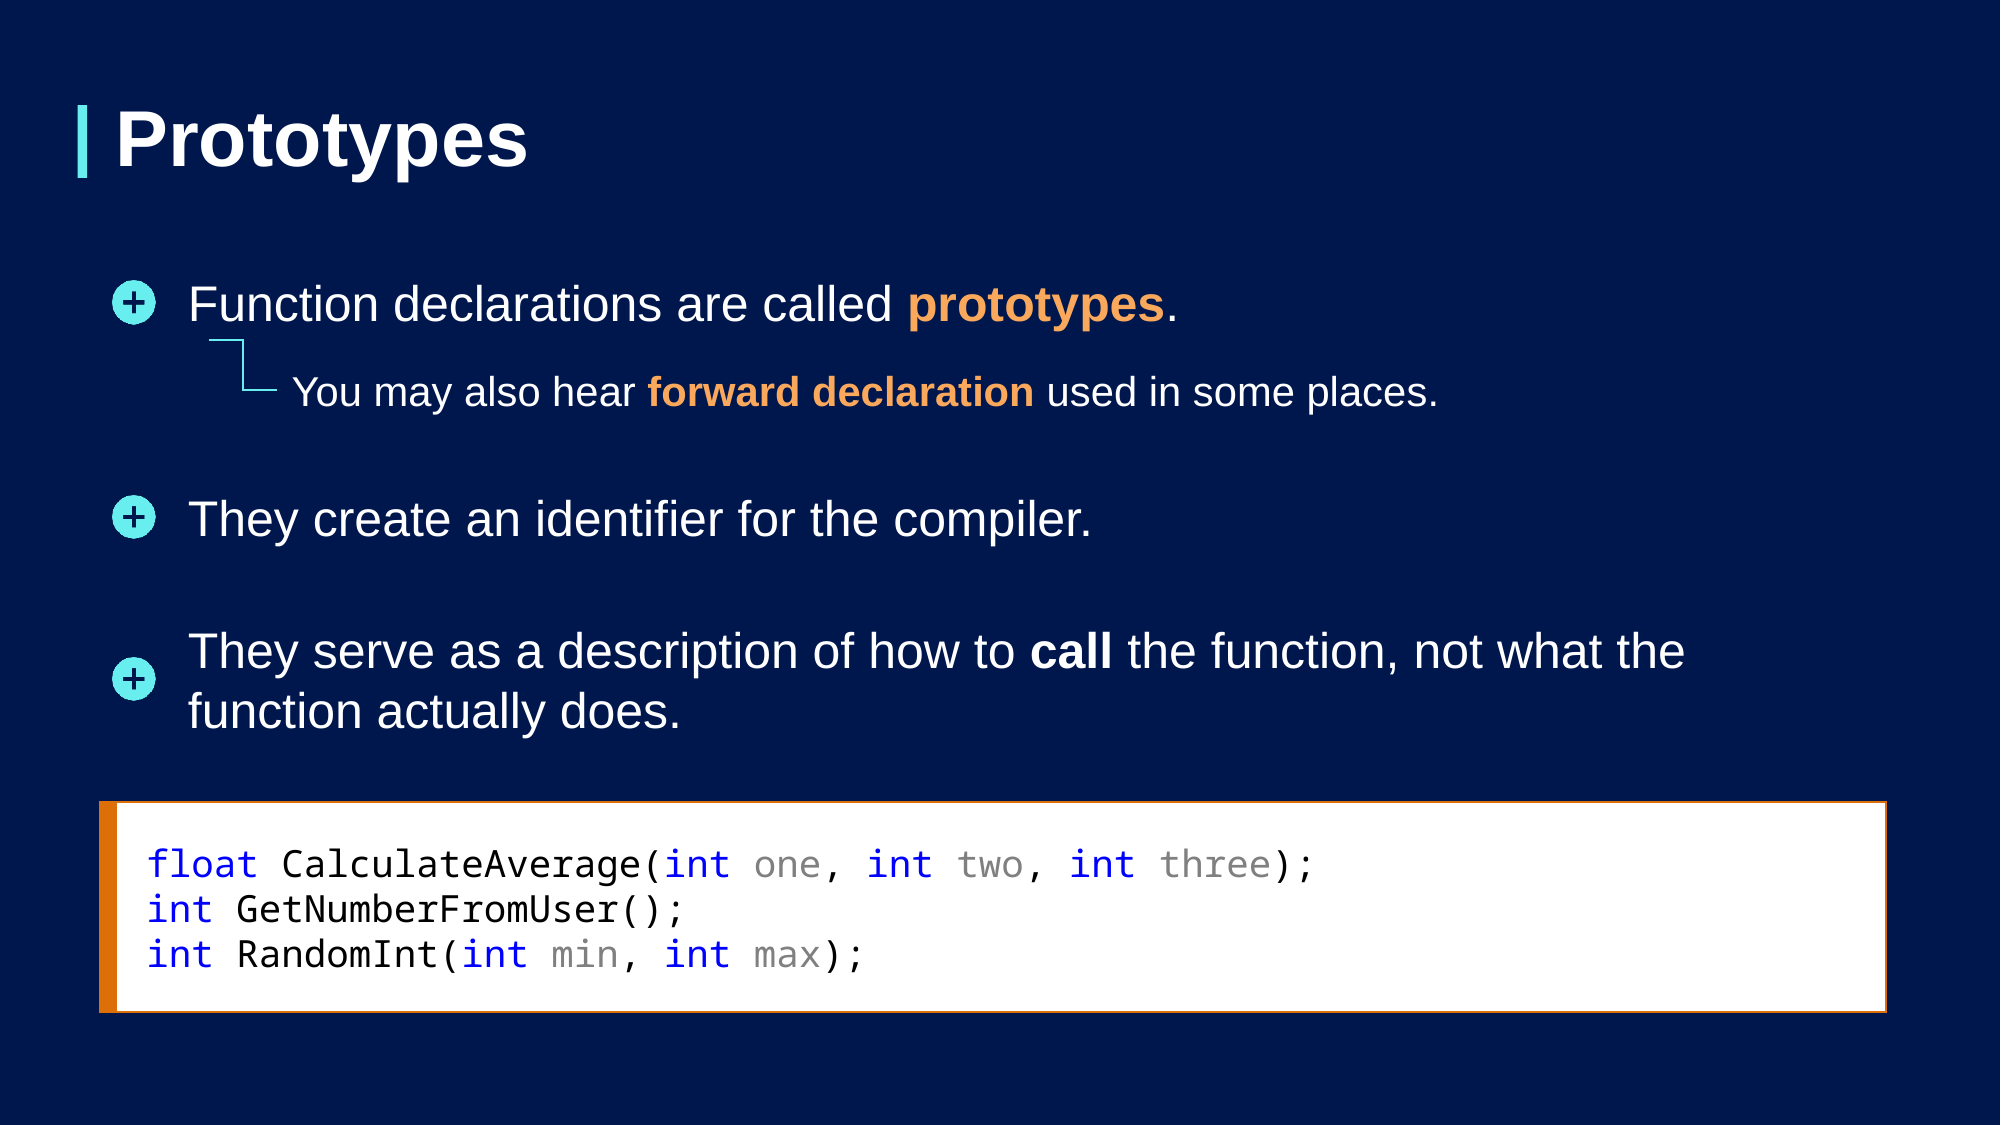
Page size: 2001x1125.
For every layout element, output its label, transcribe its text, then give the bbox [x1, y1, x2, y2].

text_box You may also hear forward declaration used in some places. [276, 357, 1867, 423]
text_box [99, 801, 117, 1013]
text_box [209, 339, 277, 391]
text_box They serve as a description of how to call the function, not what the function actually does. [173, 611, 1886, 746]
title Prototypes [100, 91, 1886, 193]
picture [106, 651, 161, 706]
picture [106, 274, 161, 330]
text_box They create an identifier for the compiler. [173, 479, 1886, 554]
picture [106, 489, 161, 544]
text_box Function declarations are called prototypes. [173, 264, 1886, 340]
text_box float CalculateAverage(int one, int two, int three); int GetNumberFromUser(); int RandomInt(int min, int max); [117, 801, 1887, 1013]
